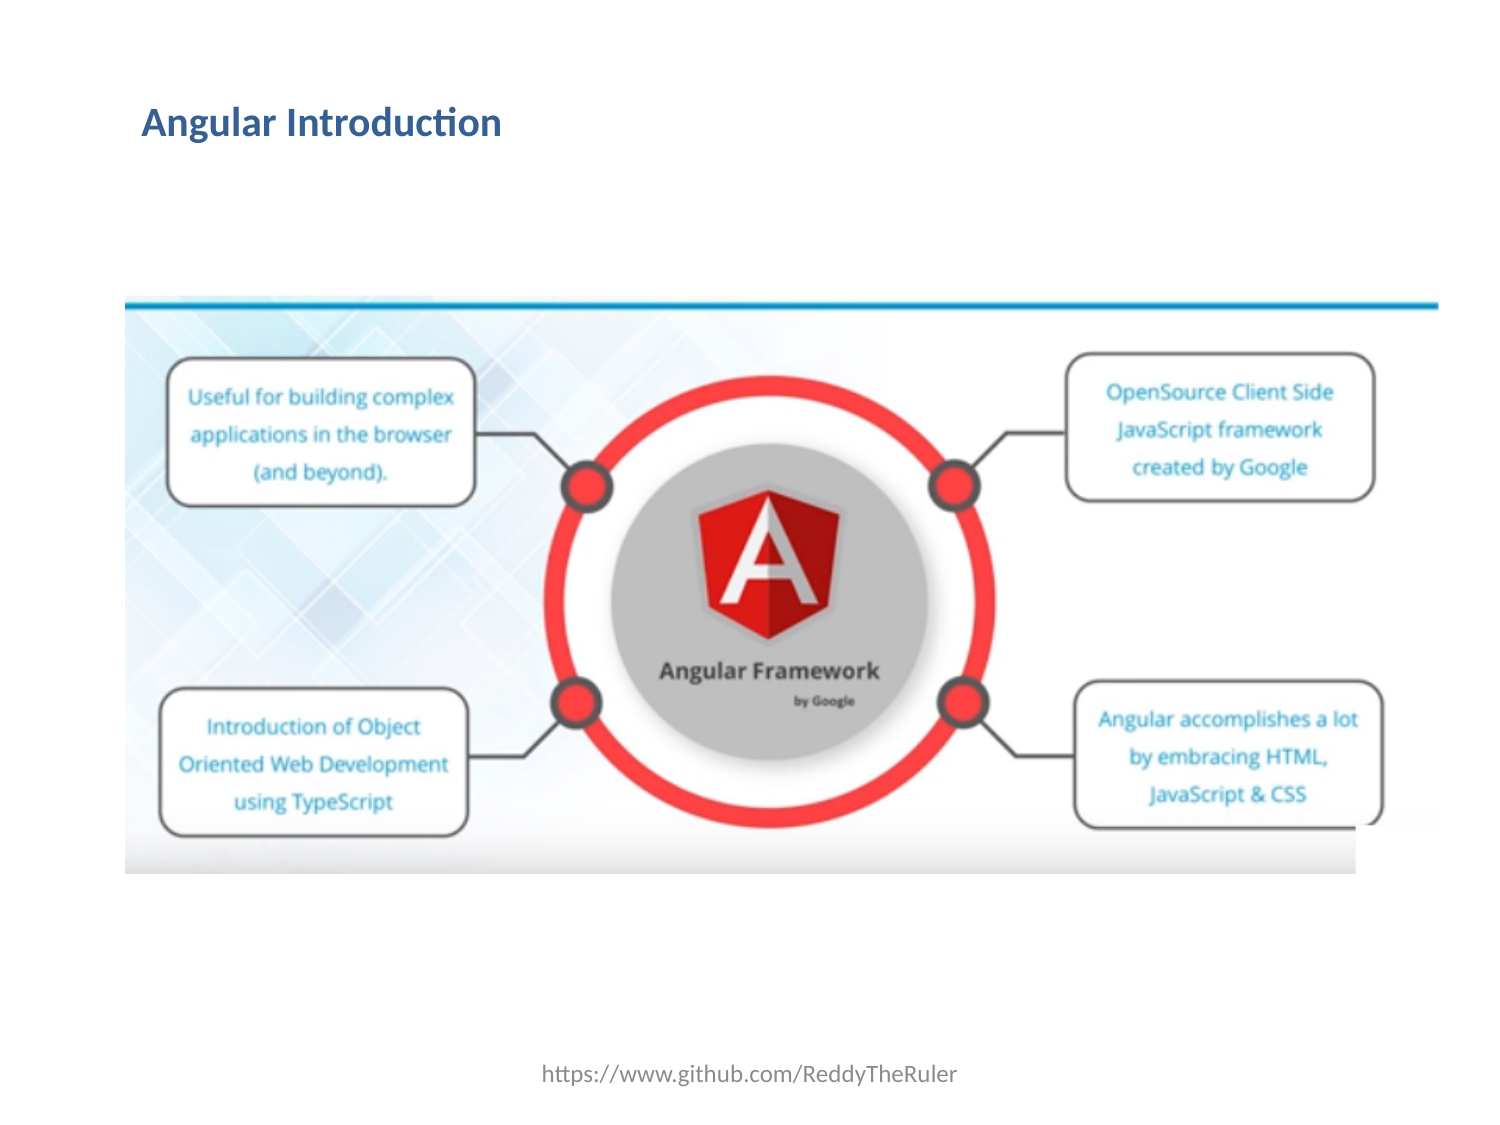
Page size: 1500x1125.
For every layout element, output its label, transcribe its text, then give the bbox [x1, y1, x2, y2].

footer https://www.github.com/ReddyTheRuler [512, 1042, 988, 1103]
picture [124, 224, 1442, 874]
text_box Angular Introduction [126, 87, 518, 153]
